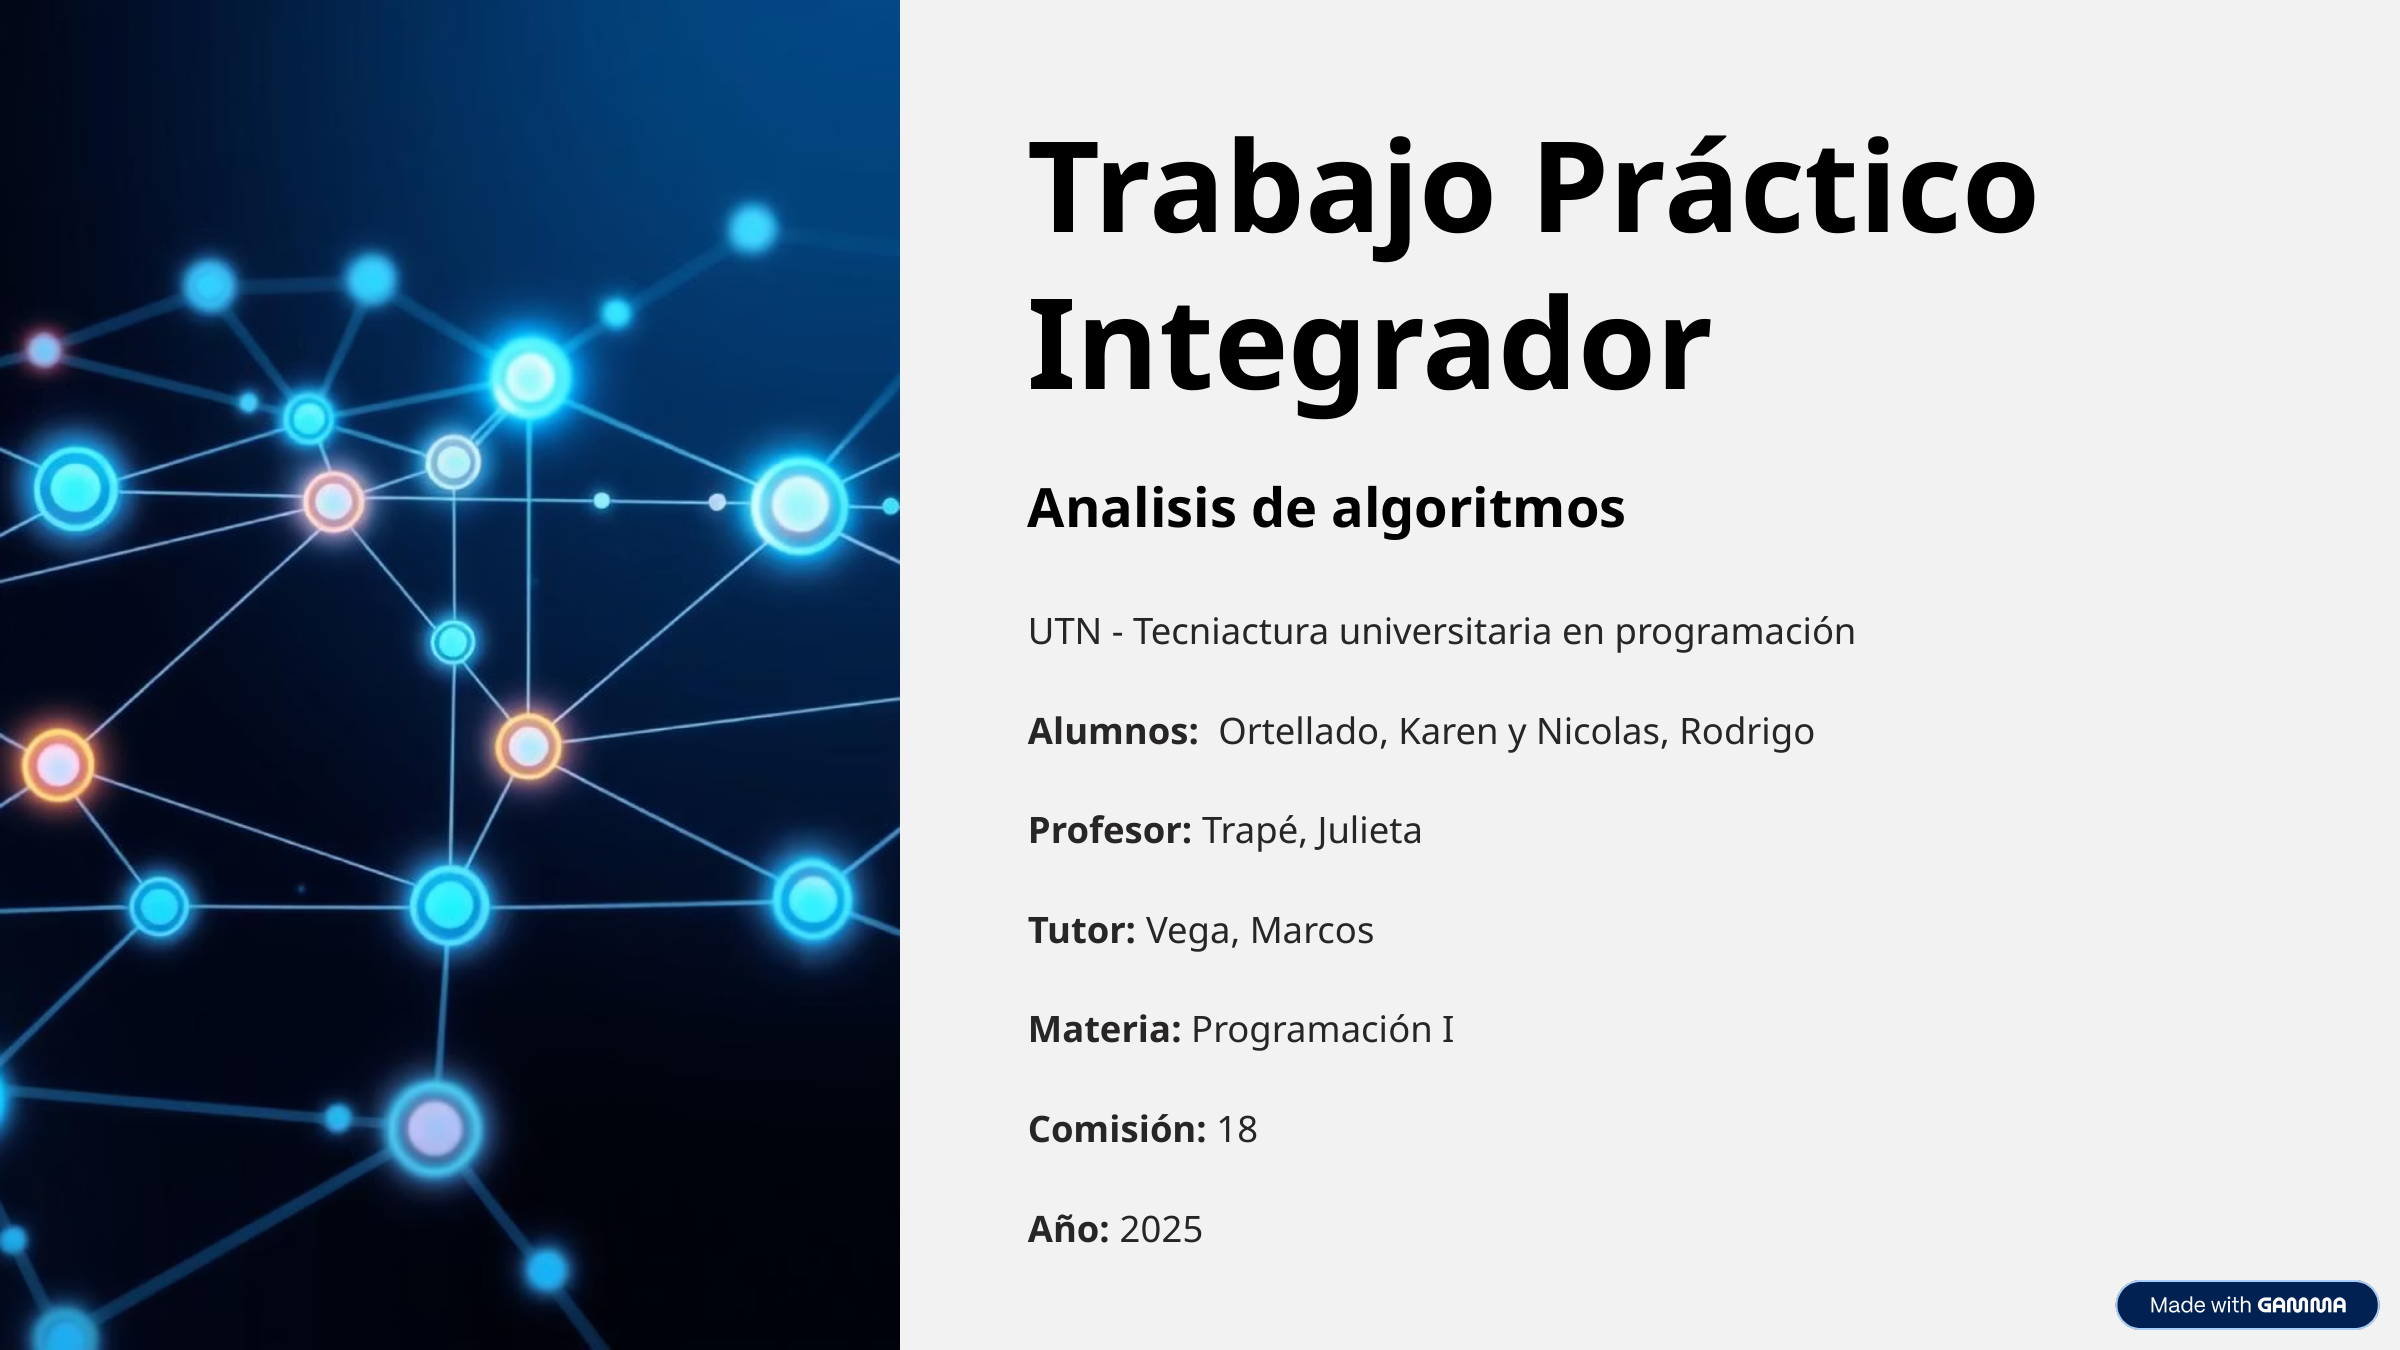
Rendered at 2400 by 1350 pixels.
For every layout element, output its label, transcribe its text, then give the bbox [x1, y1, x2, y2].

text_box Trabajo Práctico Integrador [1027, 100, 2273, 416]
text_box UTN - Tecniactura universitaria en programación [1027, 593, 2273, 653]
text_box Materia: Programación I [1027, 991, 2273, 1051]
picture [0, 0, 900, 1350]
text_box Comisión: 18 [1027, 1091, 2273, 1150]
text_box Tutor: Vega, Marcos [1027, 892, 2273, 951]
text_box Profesor: Trapé, Julieta [1027, 792, 2273, 852]
text_box Año: 2025 [1027, 1191, 2273, 1250]
text_box Analisis de algoritmos [1027, 470, 1621, 539]
text_box Alumnos: Ortellado, Karen y Nicolas, Rodrigo [1027, 693, 2273, 752]
picture [2106, 1271, 2389, 1339]
